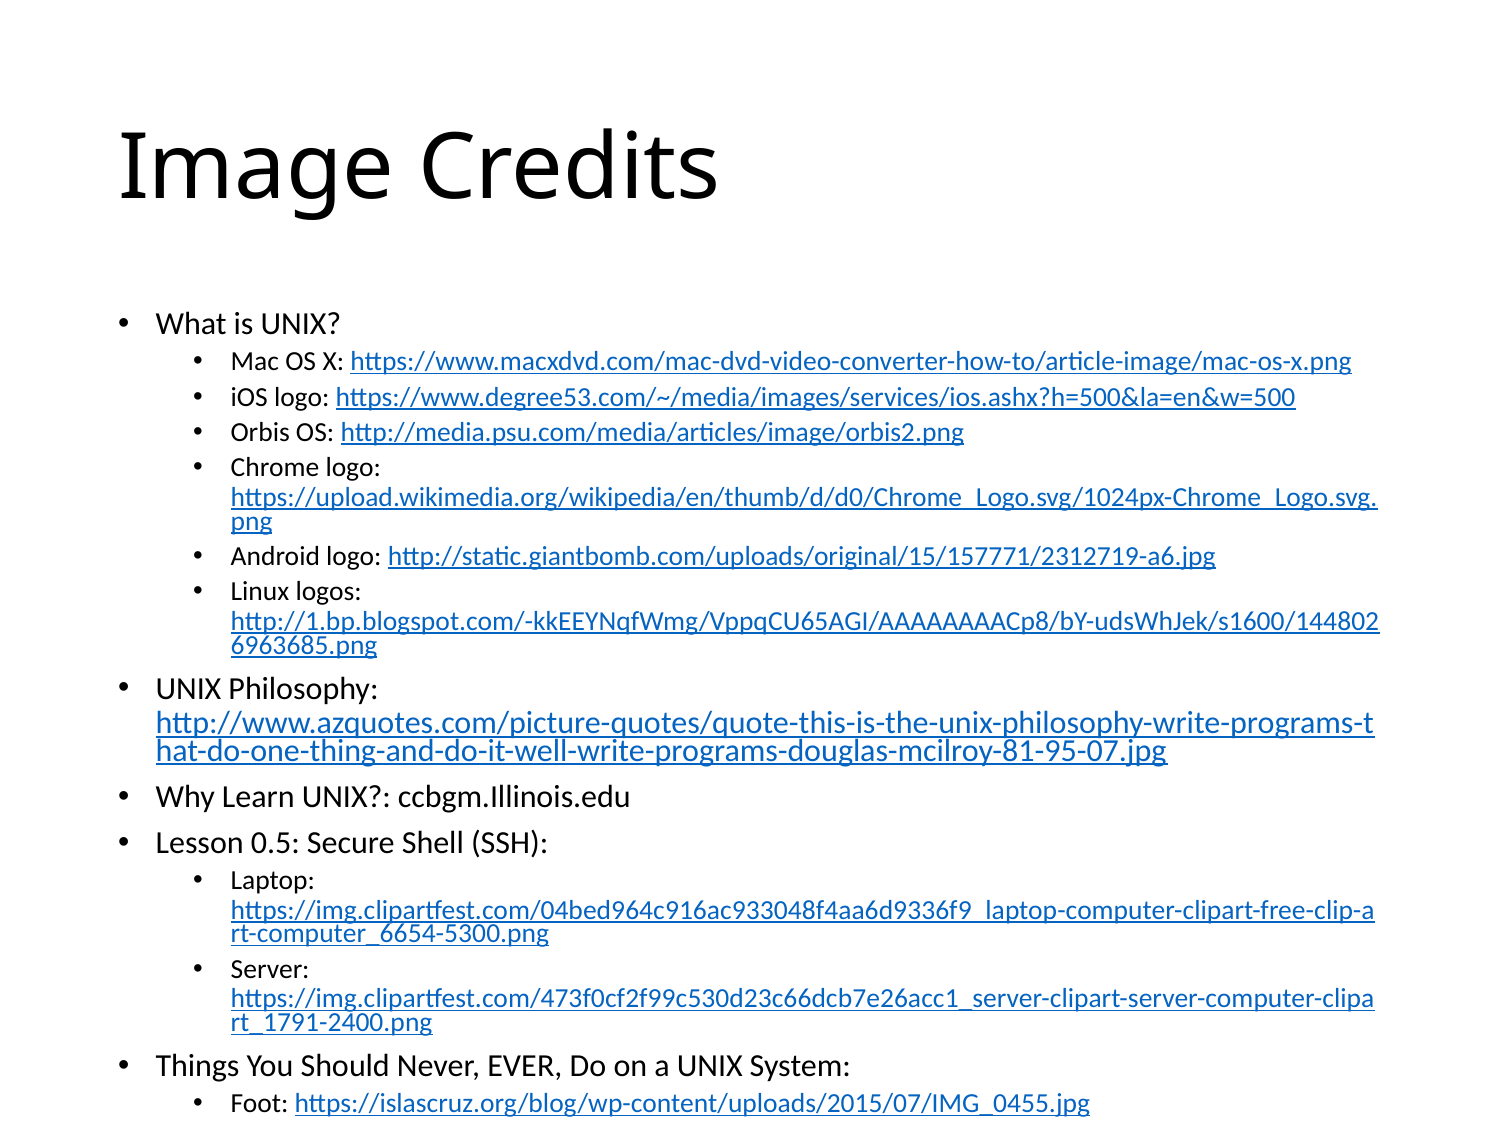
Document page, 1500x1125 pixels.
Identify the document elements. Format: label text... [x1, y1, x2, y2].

list What is UNIX? Mac OS X: https://www.macxdvd.com/mac-dvd-video-converter-how-to/article-image/mac-os-x.png iOS logo: https://www.degree53.com/~/media/images/services/ios.ashx?h=500&la=en&w=500 Orbis OS: http://media.psu.com/media/articles/image/orbis2.png Chrome logo: https://upload.wikimedia.org/wikipedia/en/thumb/d/d0/Chrome_Logo.svg/1024px-Chrome_Logo.svg.png Android logo: http://static.giantbomb.com/uploads/original/15/157771/2312719-a6.jpg Linux logos: http://1.bp.blogspot.com/-kkEEYNqfWmg/VppqCU65AGI/AAAAAAAACp8/bY-udsWhJek/s1600/1448026963685.png UNIX Philosophy: http://www.azquotes.com/picture-quotes/quote-this-is-the-unix-philosophy-write-programs-that-do-one-thing-and-do-it-well-write-programs-douglas-mcilroy-81-95-07.jpg Why Learn UNIX?: ccbgm.Illinois.edu Lesson 0.5: Secure Shell (SSH): Laptop: https://img.clipartfest.com/04bed964c916ac933048f4aa6d9336f9_laptop-computer-clipart-free-clip-art-computer_6654-5300.png Server: https://img.clipartfest.com/473f0cf2f99c530d23c66dcb7e26acc1_server-clipart-server-computer-clipart_1791-2400.png Things You Should Never, EVER, Do on a UNIX System: Foot: https://islascruz.org/blog/wp-content/uploads/2015/07/IMG_0455.jpg [103, 299, 1397, 1014]
title Image Credits [103, 59, 1397, 278]
